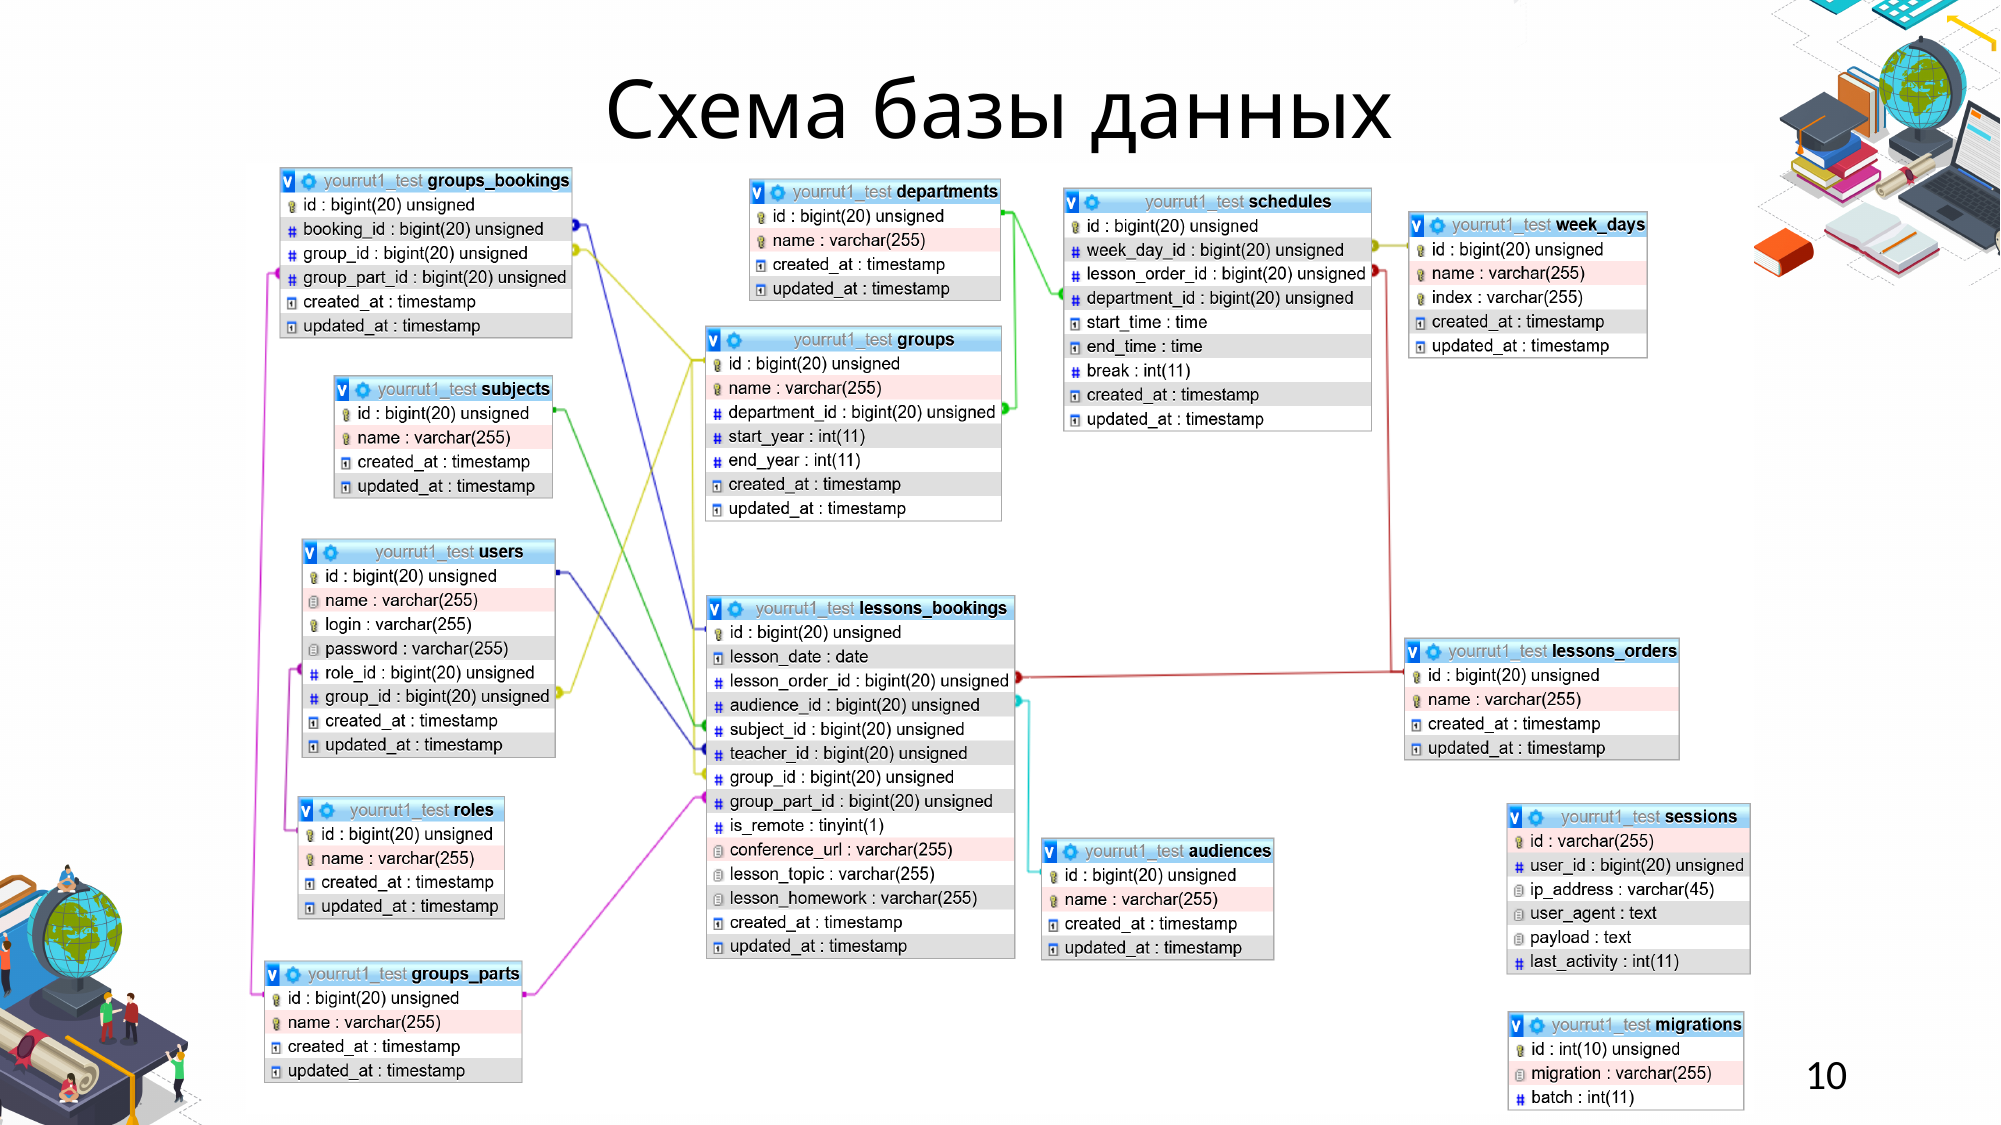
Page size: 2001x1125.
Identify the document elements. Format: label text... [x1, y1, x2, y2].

picture [0, 0, 2000, 1125]
slide_number 10 [1754, 1042, 1863, 1103]
title Схема базы данных [137, 59, 1863, 164]
